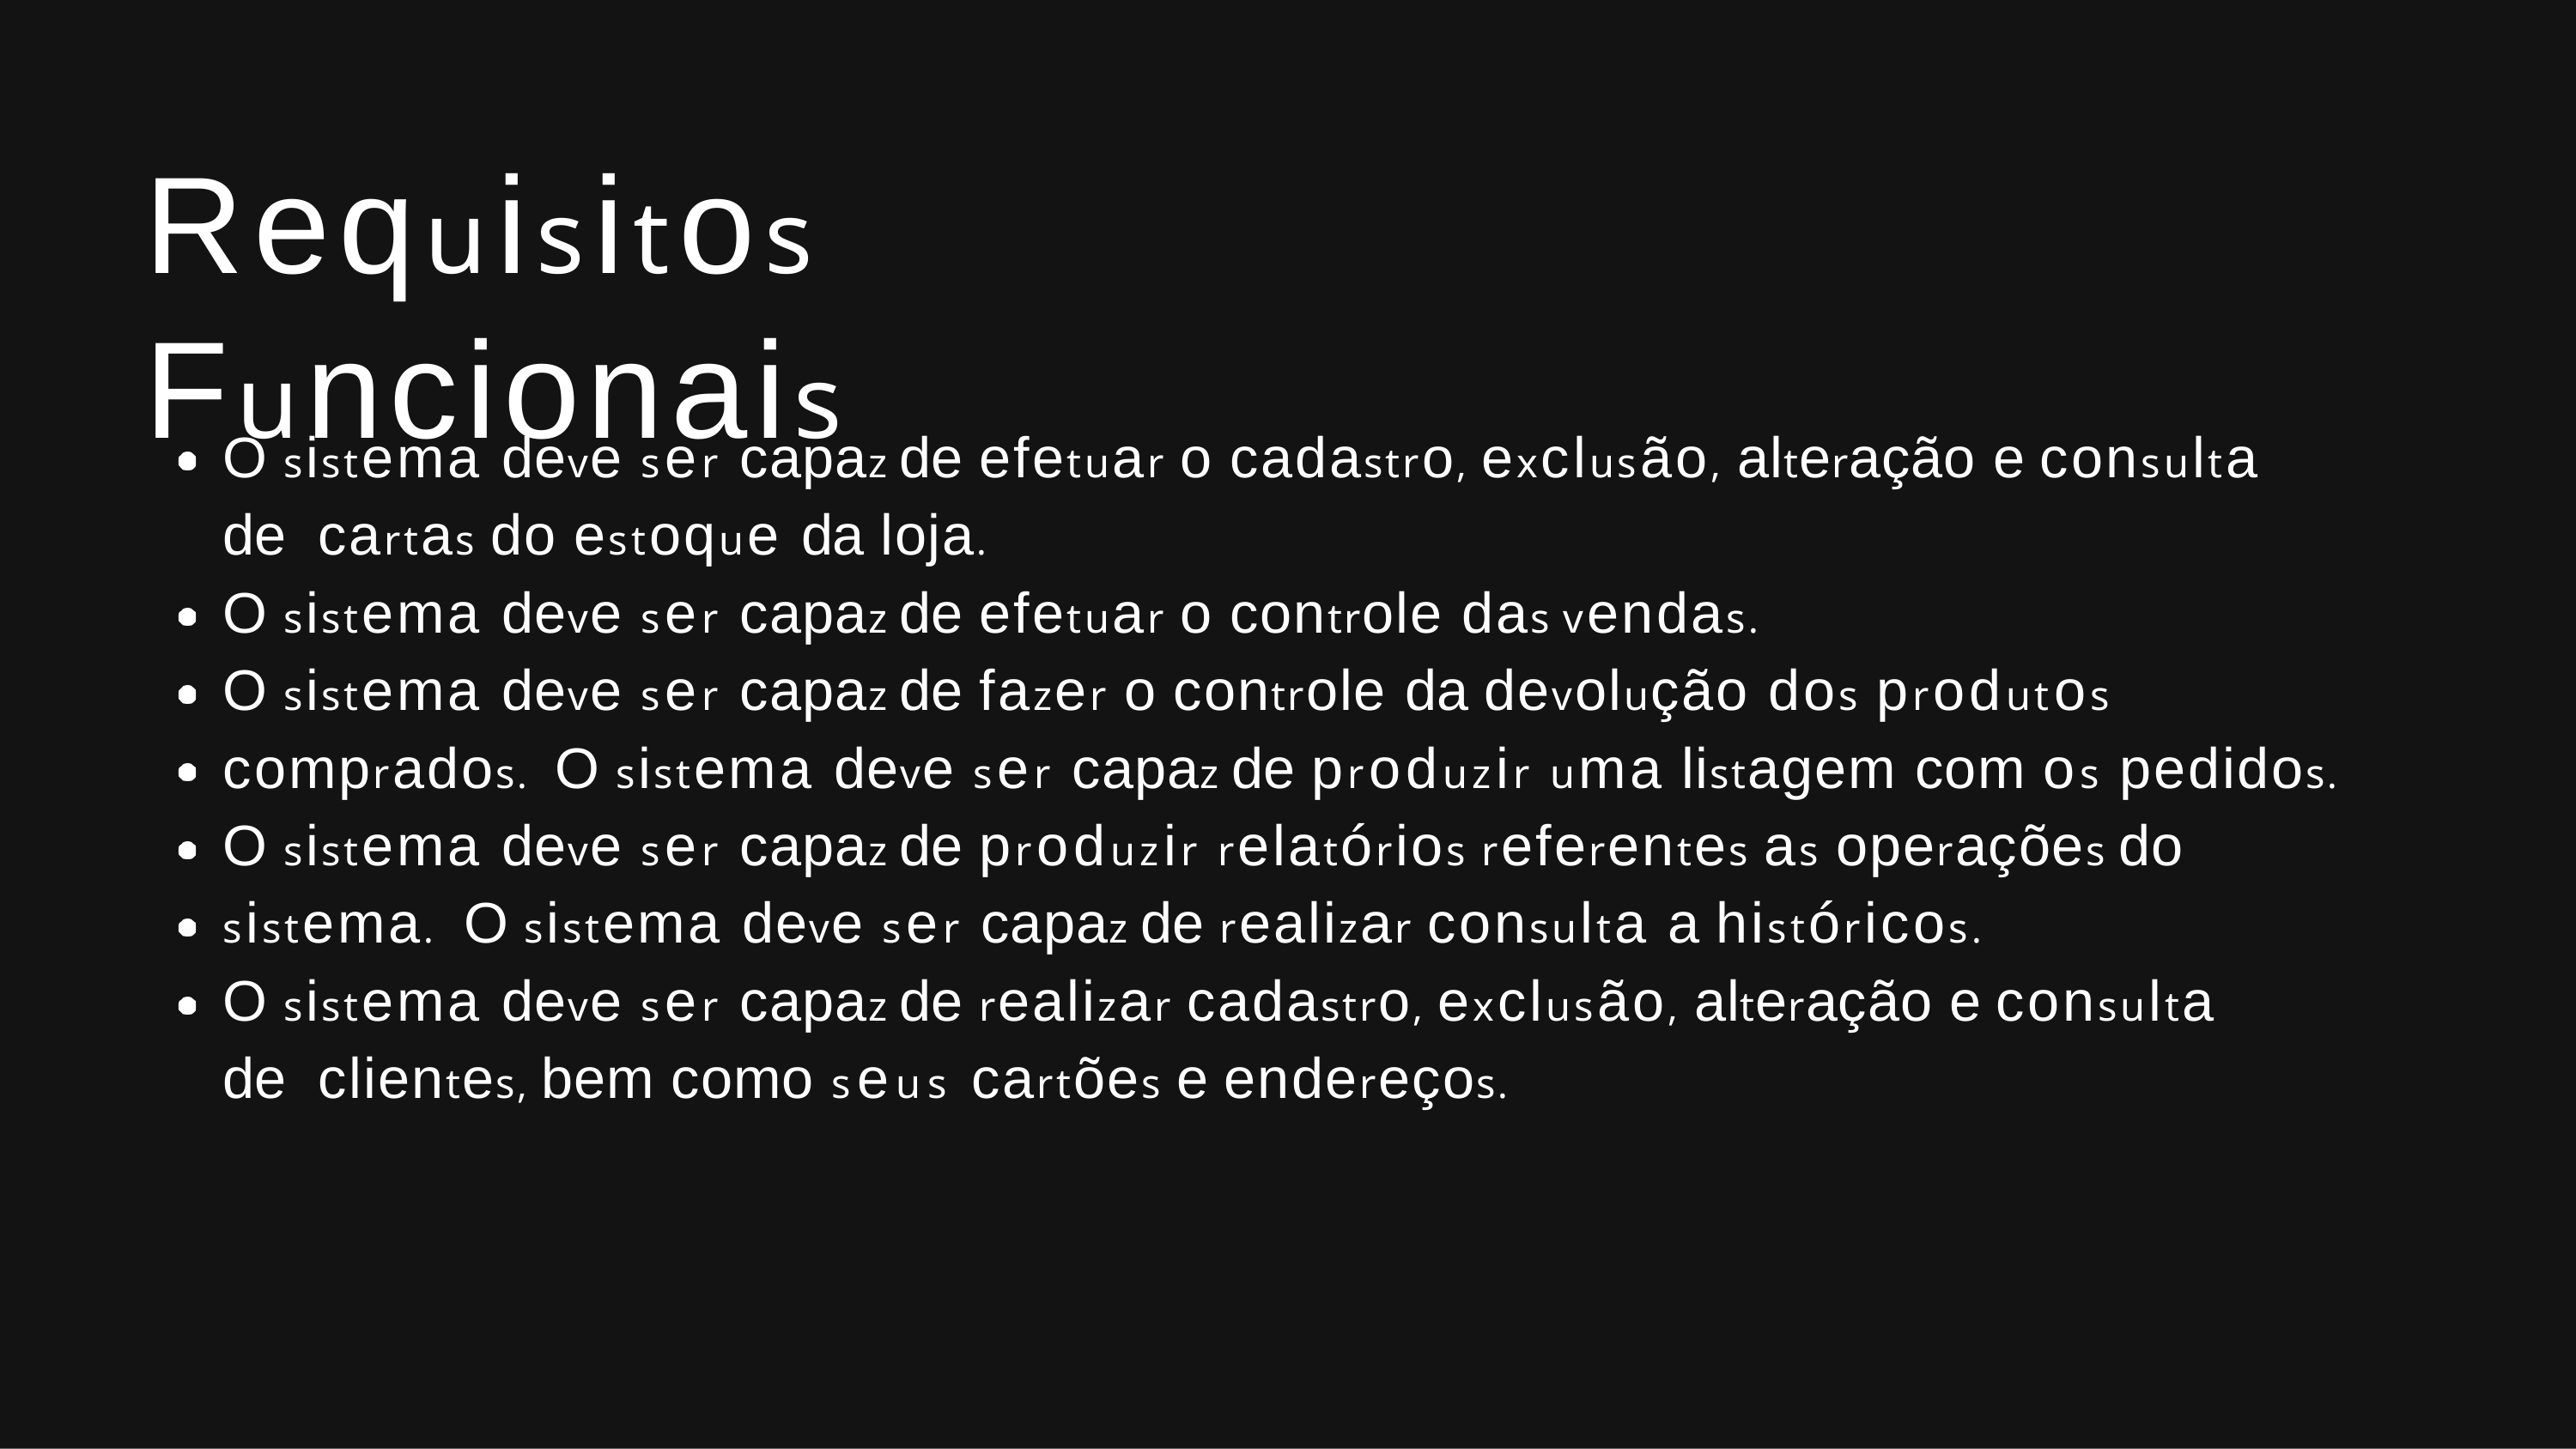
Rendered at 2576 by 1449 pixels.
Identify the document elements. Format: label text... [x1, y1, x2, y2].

title Requisitos Funcionais [143, 133, 1532, 466]
list O sistema deve ser capaz de efetuar o cadastro, exclusão, alteração e consulta de cartas do estoque da loja. O sistema deve ser capaz de efetuar o controle das vendas. O sistema deve ser capaz de fazer o controle da devolução dos produtos comprados. O sistema deve ser capaz de produzir uma listagem com os pedidos. O sistema deve ser capaz de produzir relatórios referentes as operações do sistema. O sistema deve ser capaz de realizar consulta a históricos. O sistema deve ser capaz de realizar cadastro, exclusão, alteração e consulta de clientes, bem como seus cartões e endereços. [150, 409, 2426, 1240]
